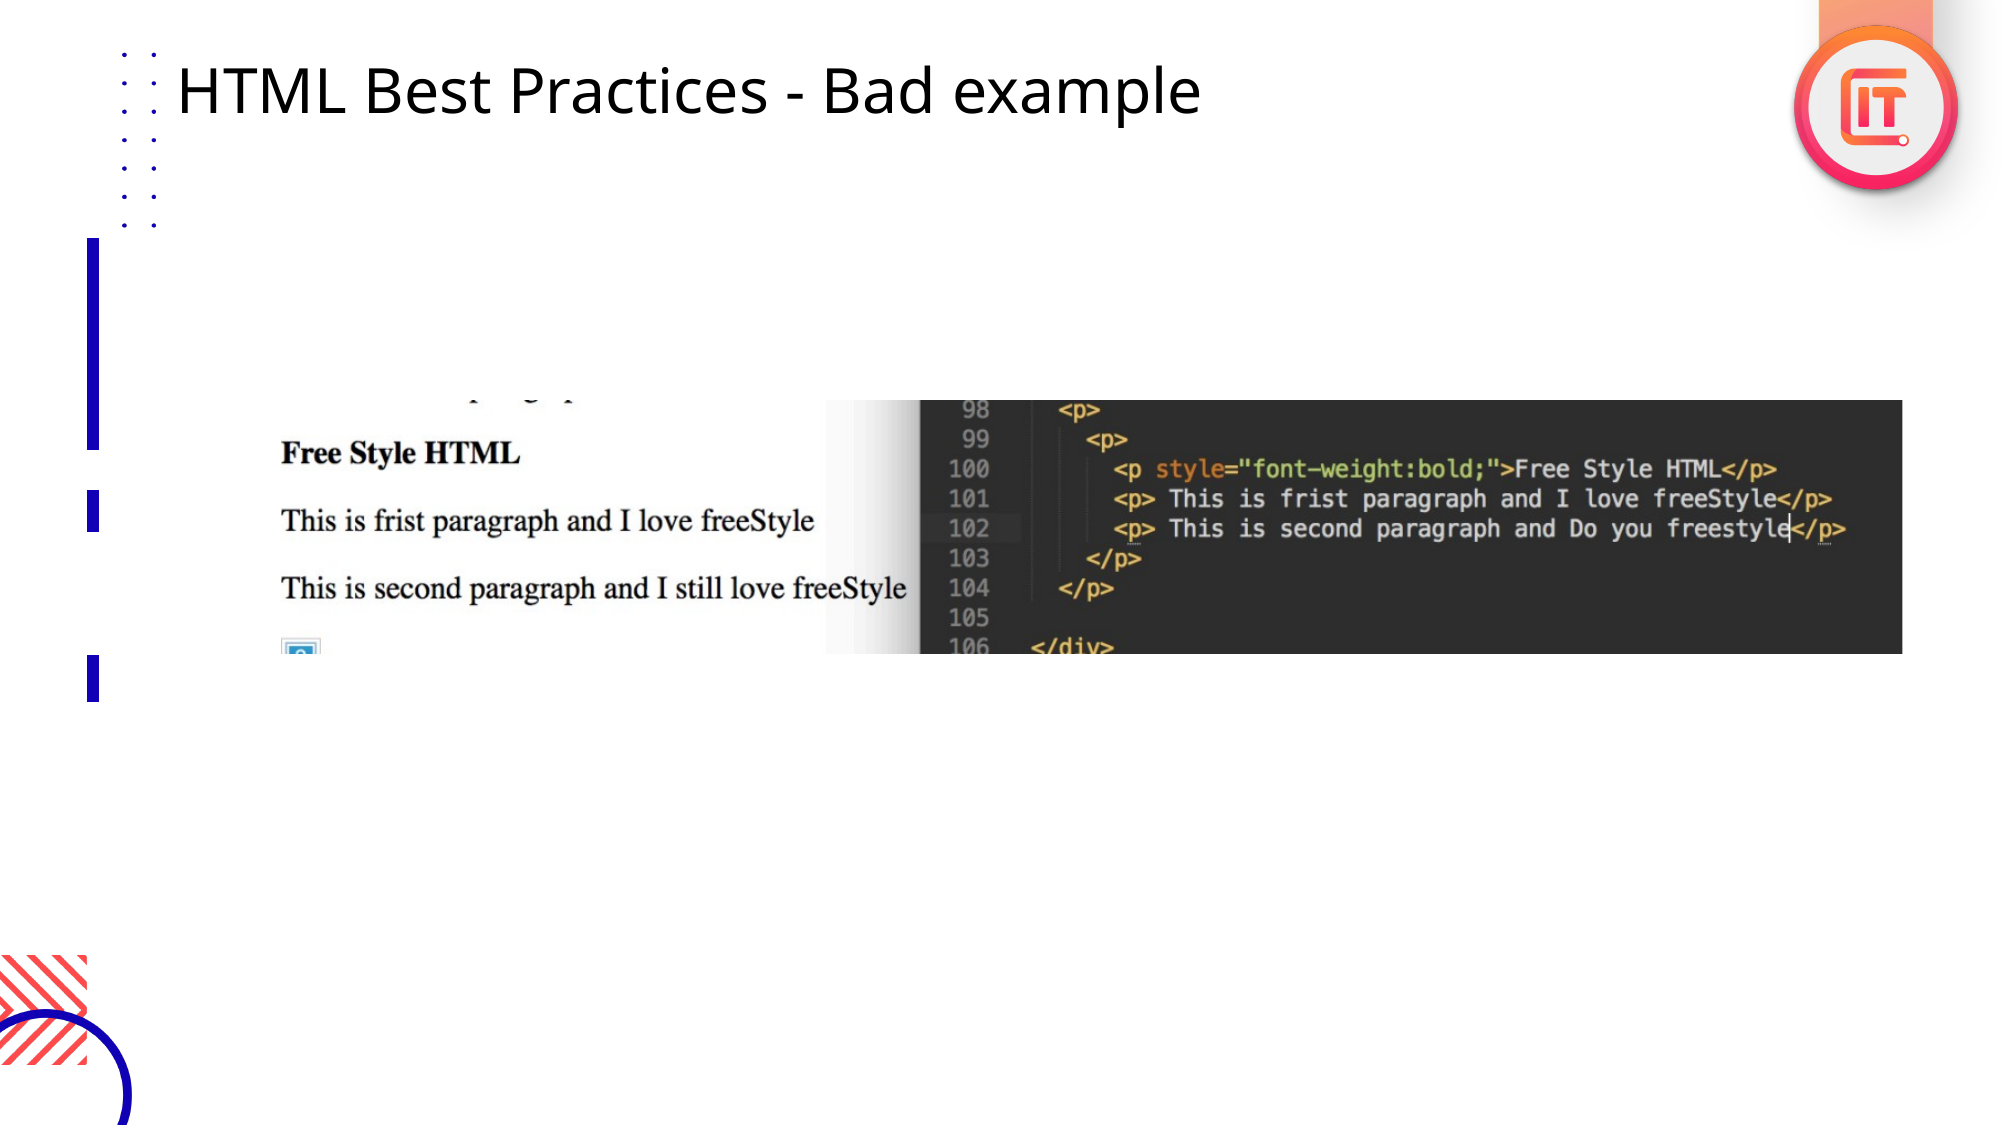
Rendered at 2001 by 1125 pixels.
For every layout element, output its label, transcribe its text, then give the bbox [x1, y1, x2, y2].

text_box [280, 400, 1903, 654]
picture [0, 955, 132, 1125]
picture [1787, 22, 1965, 200]
text_box HTML Best Practices - Bad example [169, 52, 1211, 135]
picture [122, 52, 156, 228]
